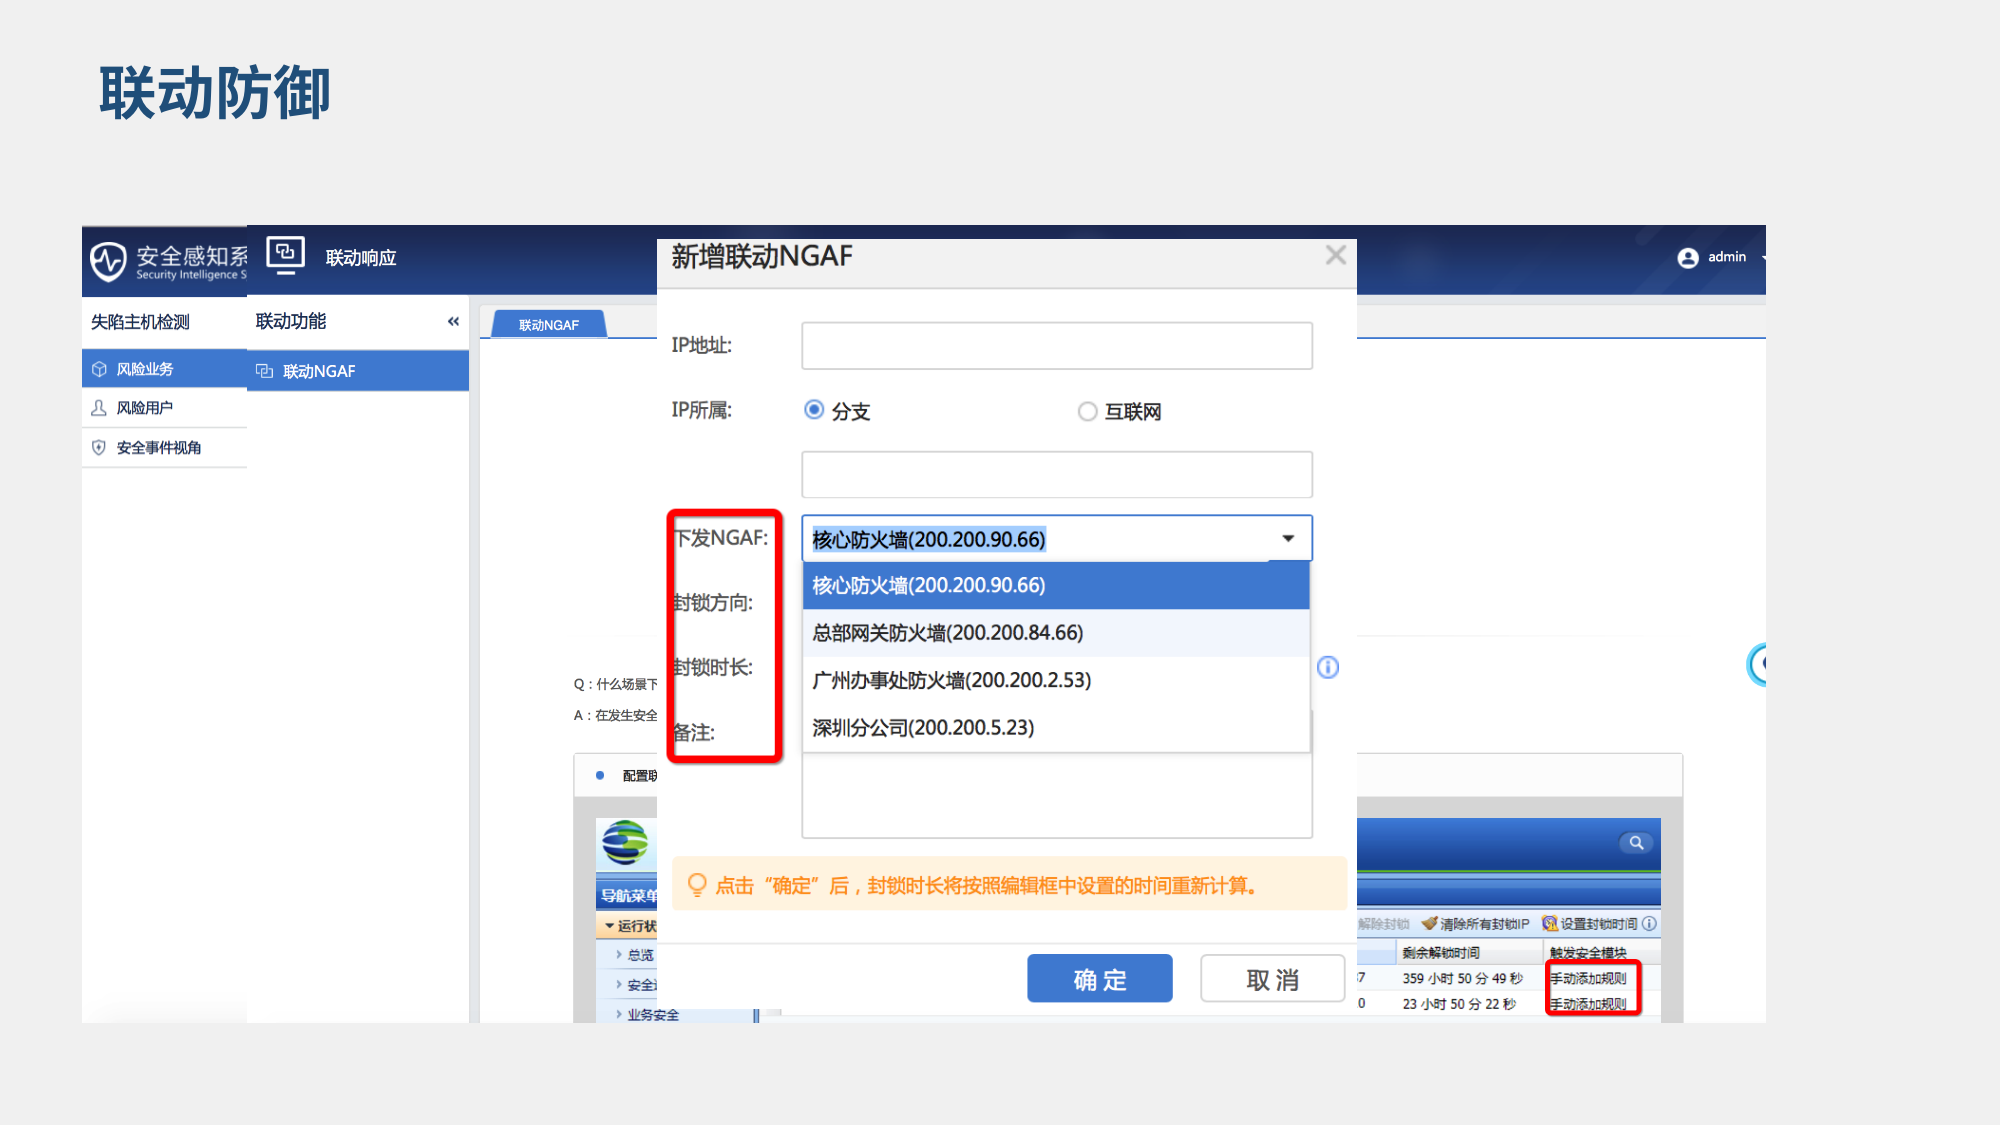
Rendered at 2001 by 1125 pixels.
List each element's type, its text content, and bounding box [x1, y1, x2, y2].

picture [0, 0, 2000, 1125]
text_box 联动防御 [83, 49, 347, 134]
